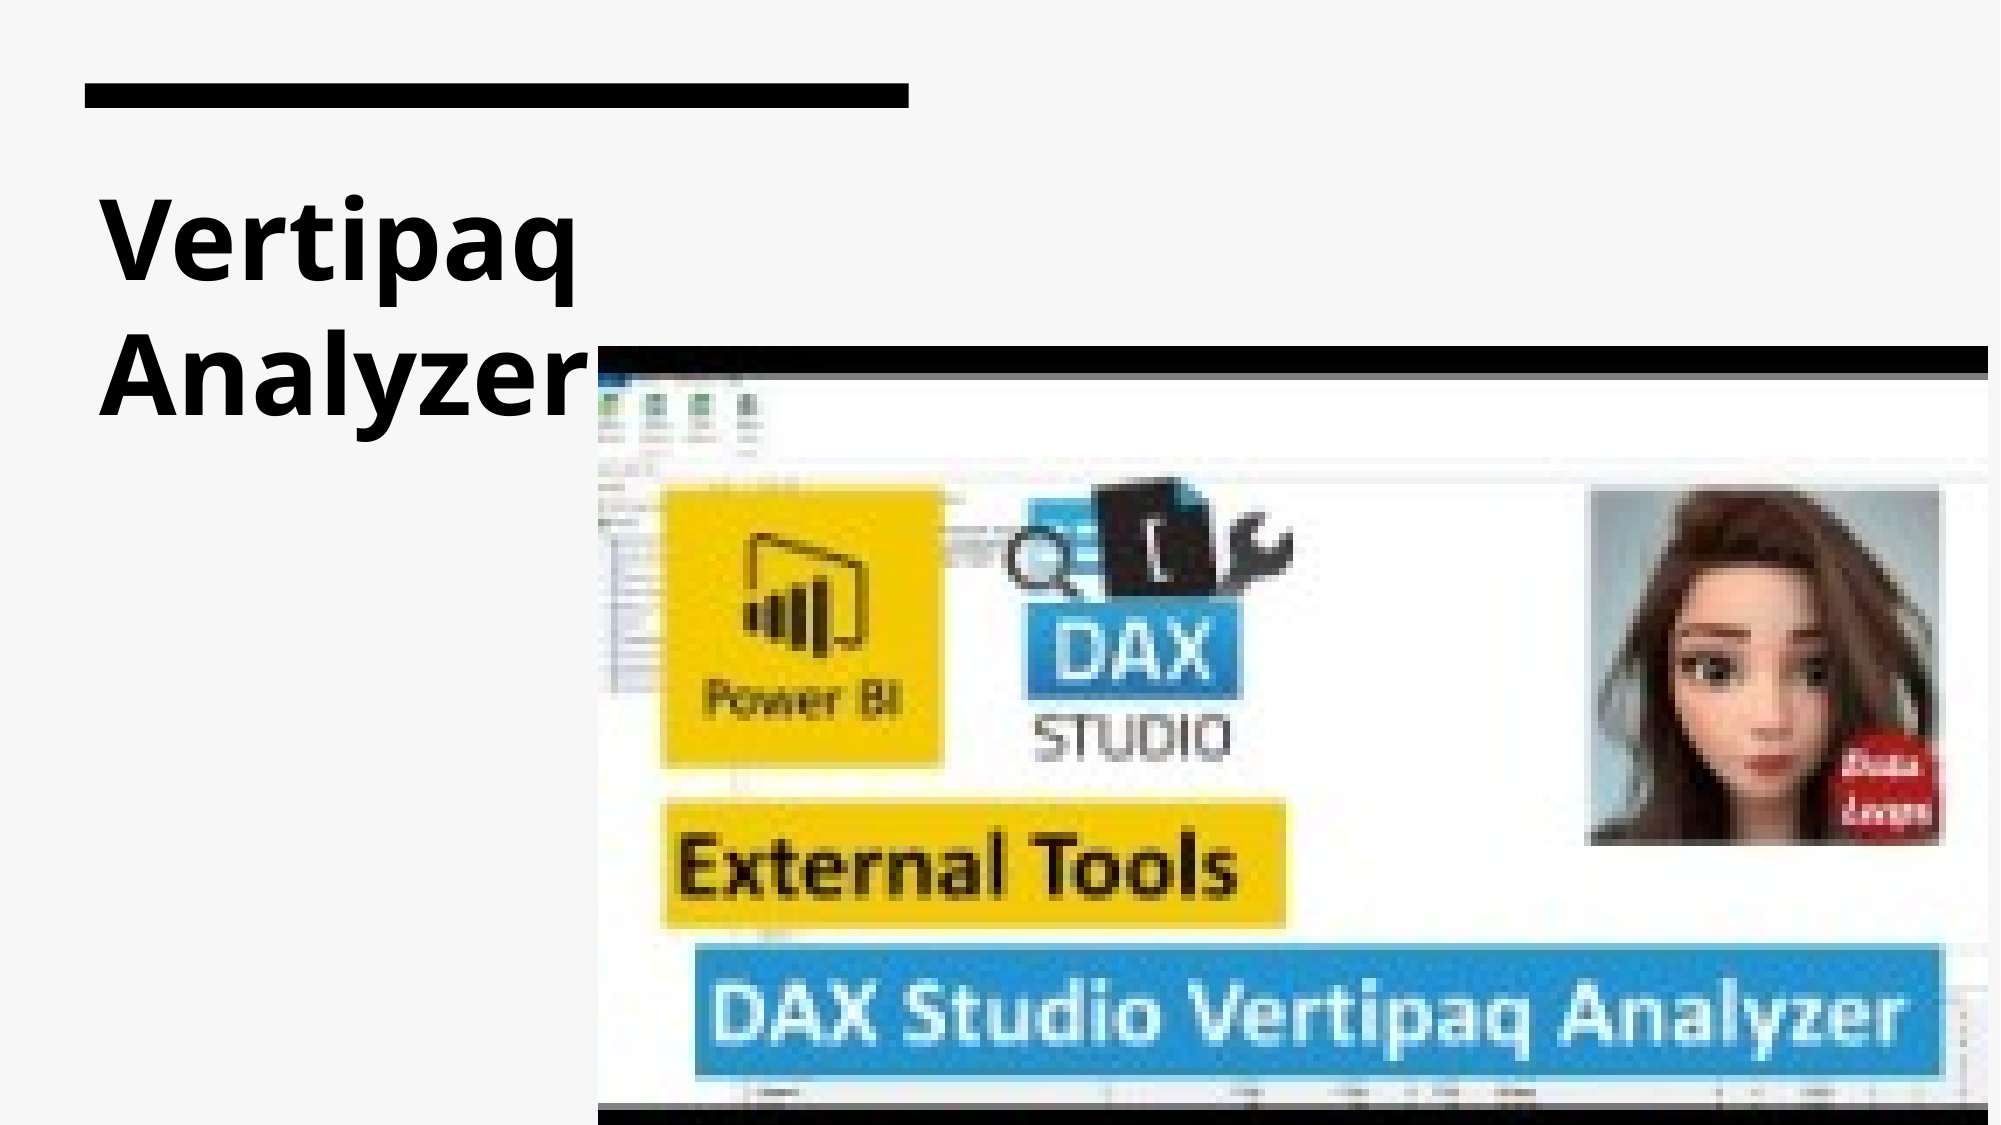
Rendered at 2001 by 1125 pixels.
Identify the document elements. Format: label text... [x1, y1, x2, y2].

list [597, 345, 1989, 1125]
title Vertipaq Analyzer [84, 160, 909, 960]
